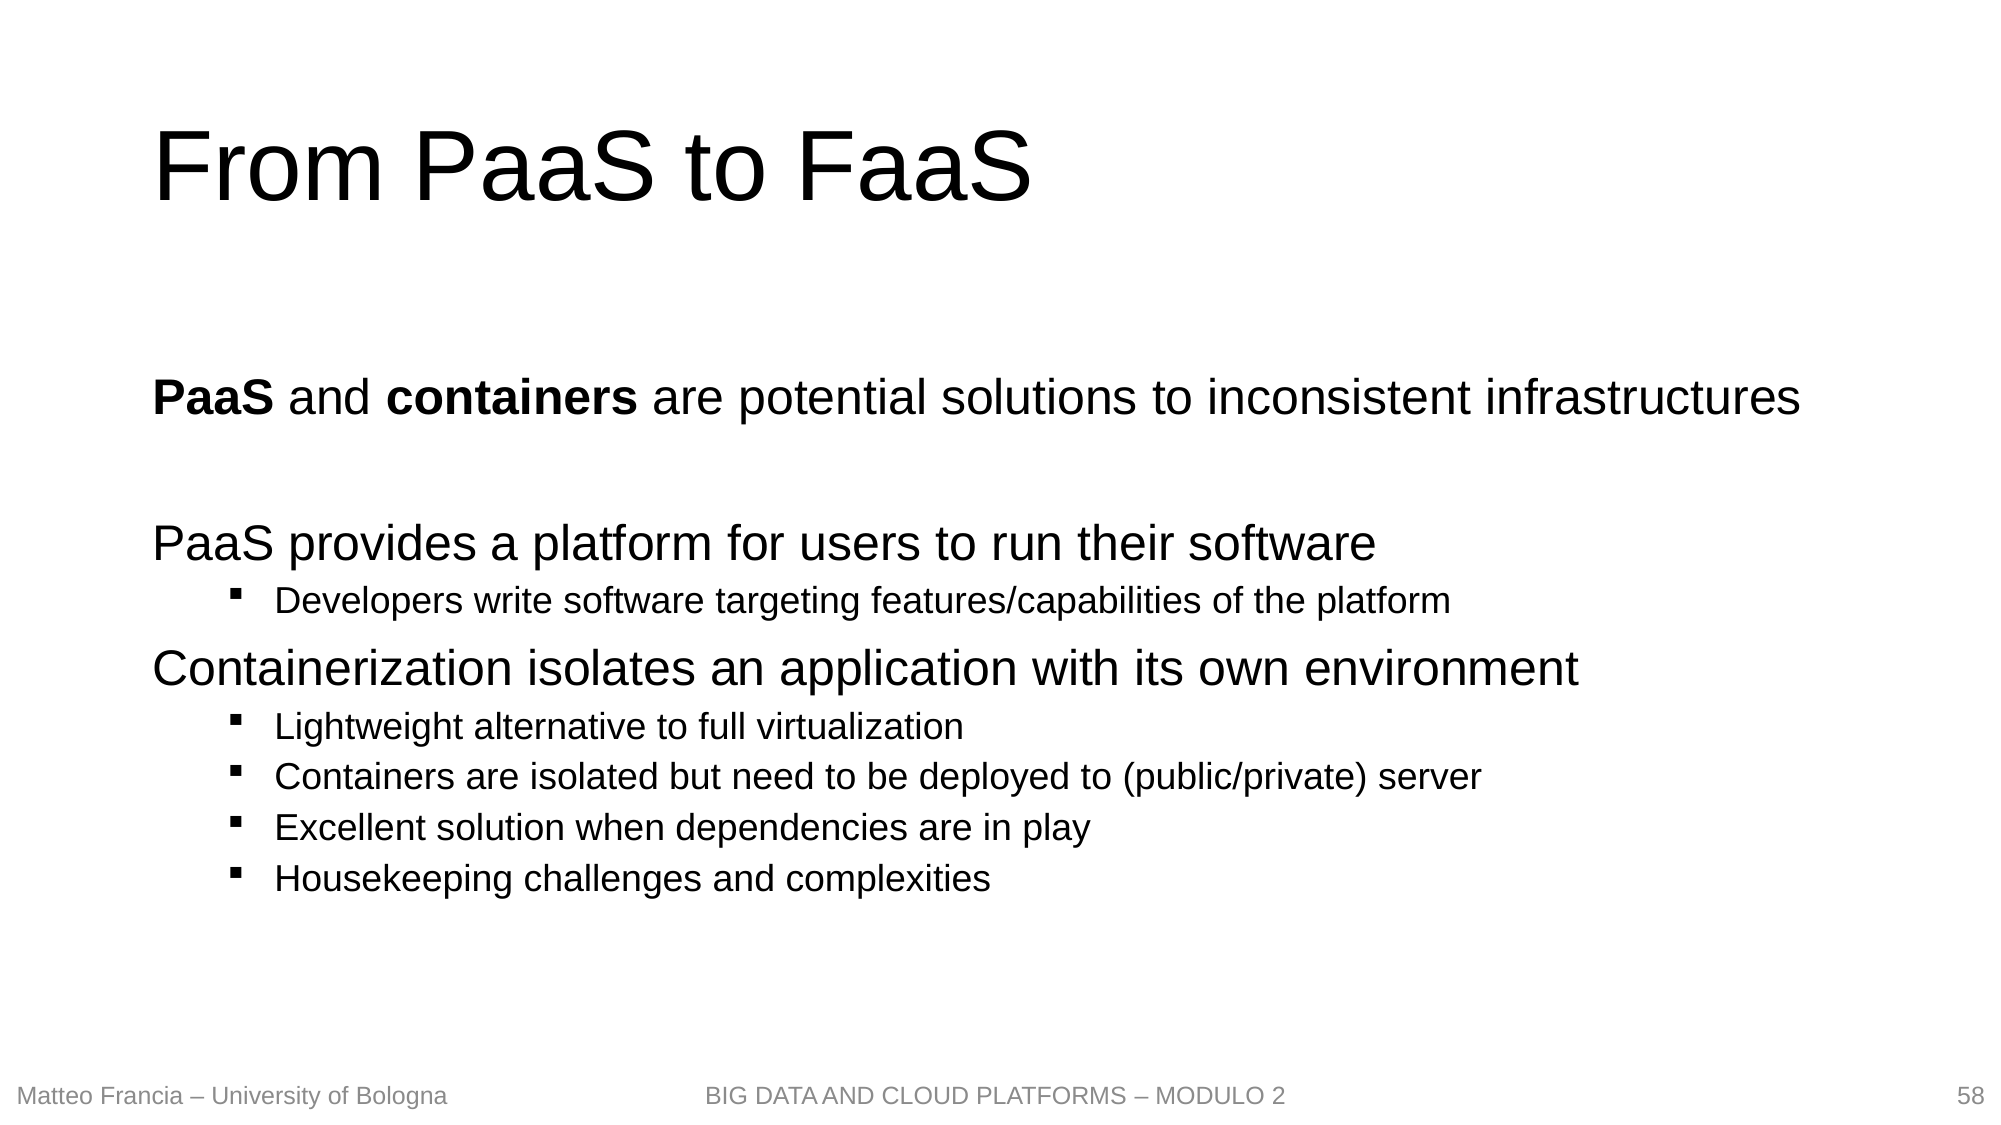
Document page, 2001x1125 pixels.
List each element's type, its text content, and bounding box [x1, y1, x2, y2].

title From PaaS to FaaS [137, 59, 1863, 278]
list PaaS and containers are potential solutions to inconsistent infrastructures PaaS provides a platform for users to run their software Developers write software targeting features/capabilities of the platform Containerization isolates an application with its own environment Lightweight alternative to full virtualization Containers are isolated but need to be deployed to (public/private) server Excellent solution when dependencies are in play Housekeeping challenges and complexities [137, 278, 1863, 993]
slide_number 58 [1550, 1065, 2000, 1125]
footer Matteo Francia – University of Bologna [0, 1065, 466, 1125]
